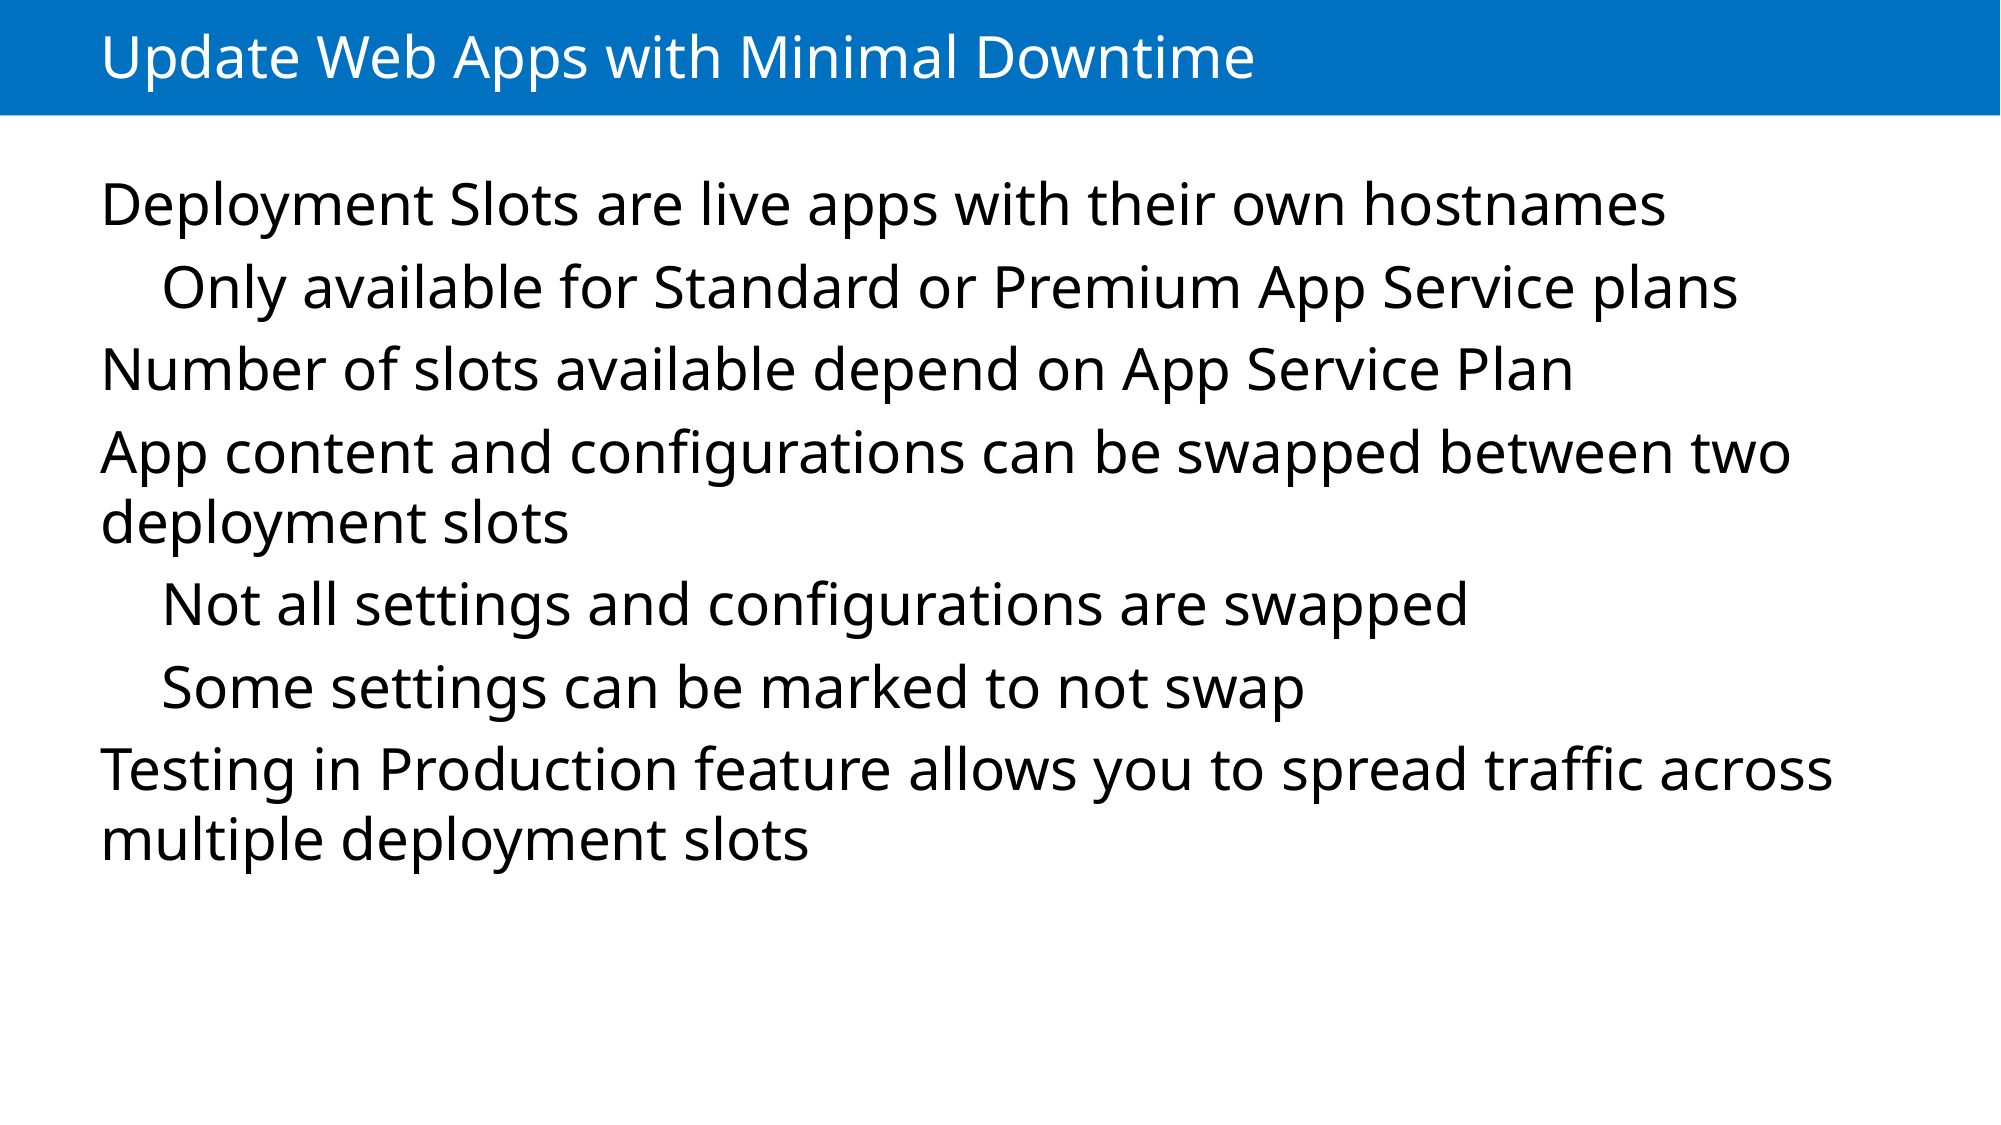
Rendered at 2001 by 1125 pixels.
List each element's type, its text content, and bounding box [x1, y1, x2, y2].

list Deployment Slots are live apps with their own hostnames Only available for Standard or Premium App Service plans Number of slots available depend on App Service Plan App content and configurations can be swapped between two deployment slots Not all settings and configurations are swapped Some settings can be marked to not swap Testing in Production feature allows you to spread traffic across multiple deployment slots [100, 167, 1877, 1013]
title Update Web Apps with Minimal Downtime [100, 0, 1802, 122]
